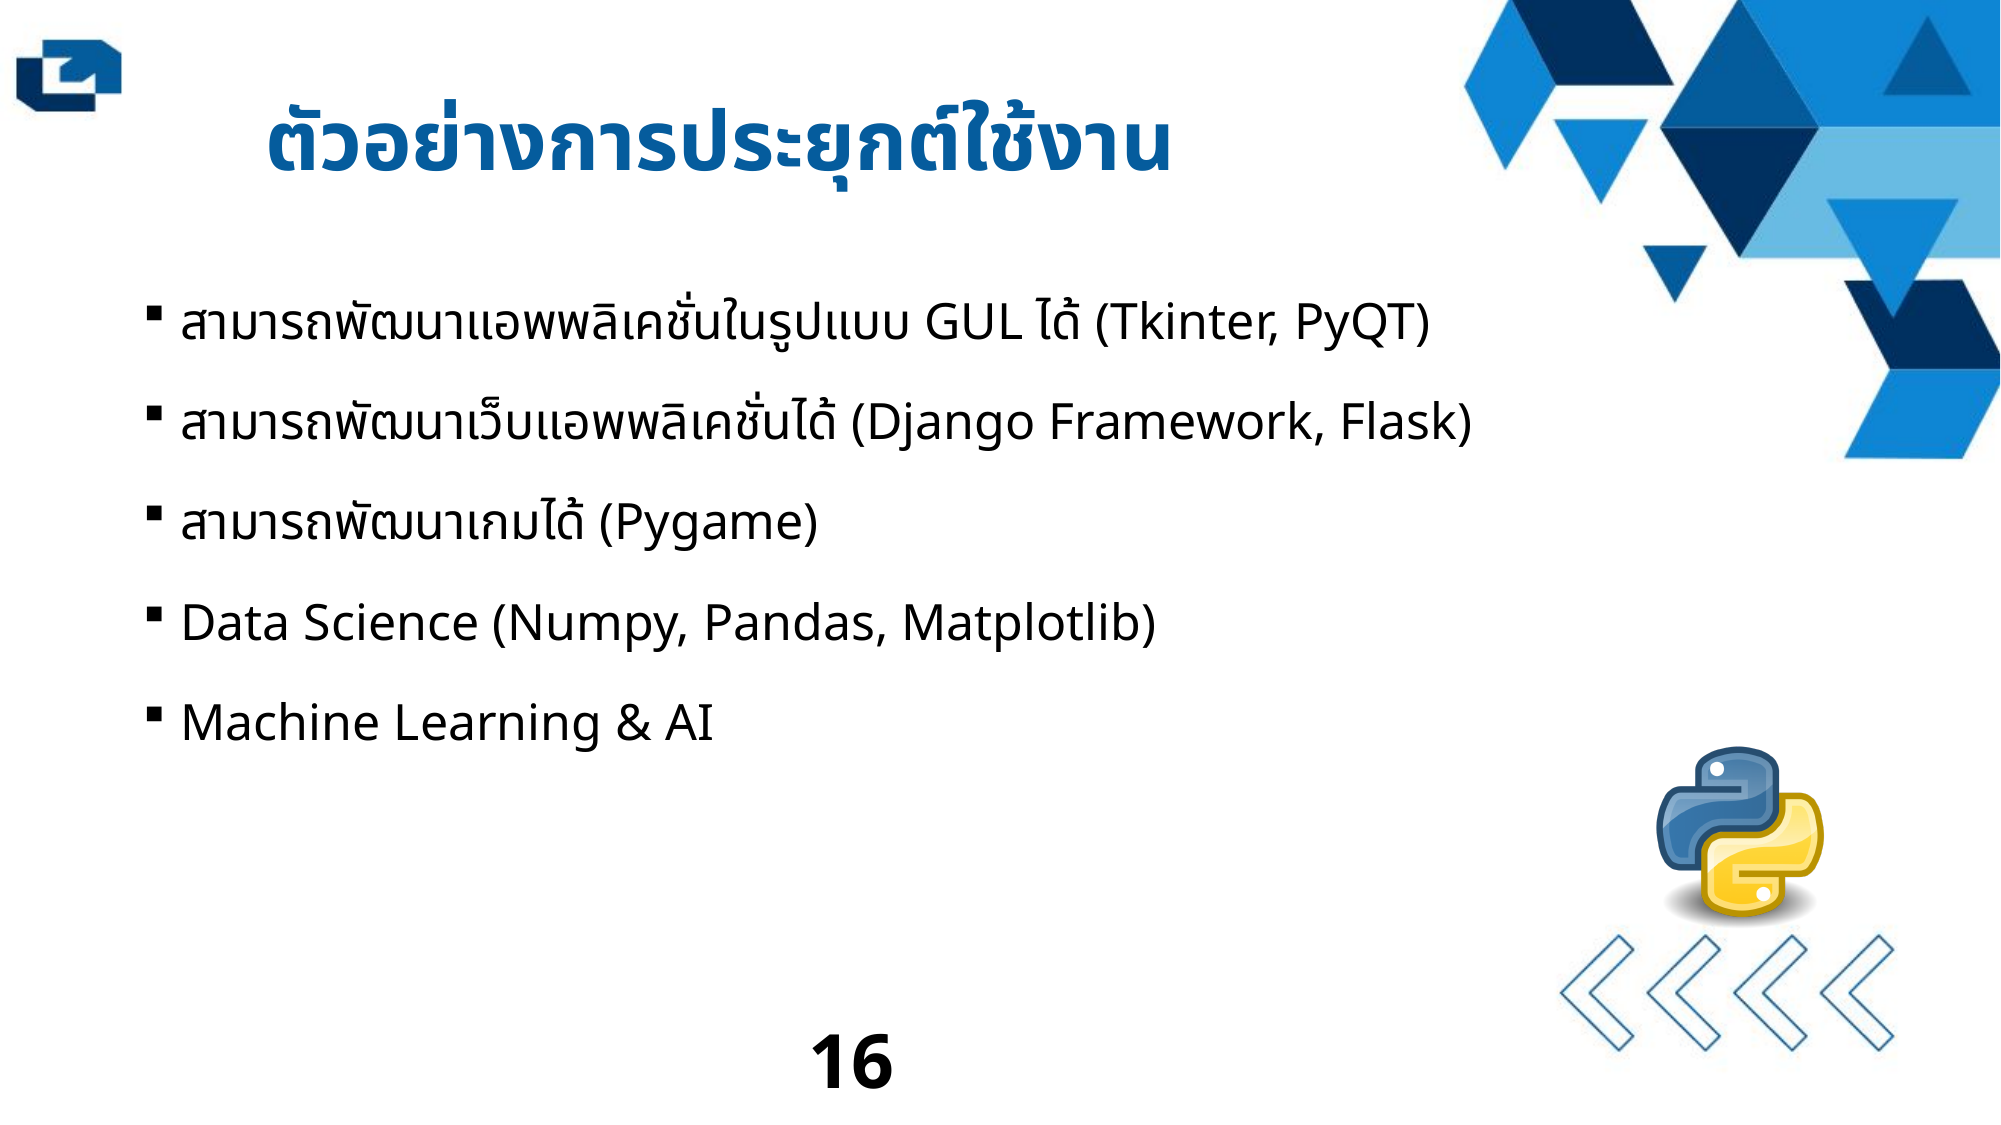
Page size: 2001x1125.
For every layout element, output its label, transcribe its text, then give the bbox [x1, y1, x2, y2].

picture [0, 0, 2001, 1125]
text_box ตัวอย่างการประยุกต์ใช้งาน [250, 79, 1726, 195]
slide_number 16 [626, 1035, 1077, 1096]
text_box สามารถพัฒนาแอพพลิเคชั่นในรูปแบบ GUL ได้ (Tkinter, PyQT) สามารถพัฒนาเว็บแอพพลิเคชั่นได้ (Django Framework, Flask) สามารถพัฒนาเกมได้ (Pygame) Data Science (Numpy, Pandas, Matplotlib) Machine Learning & AI [52, 251, 1651, 874]
